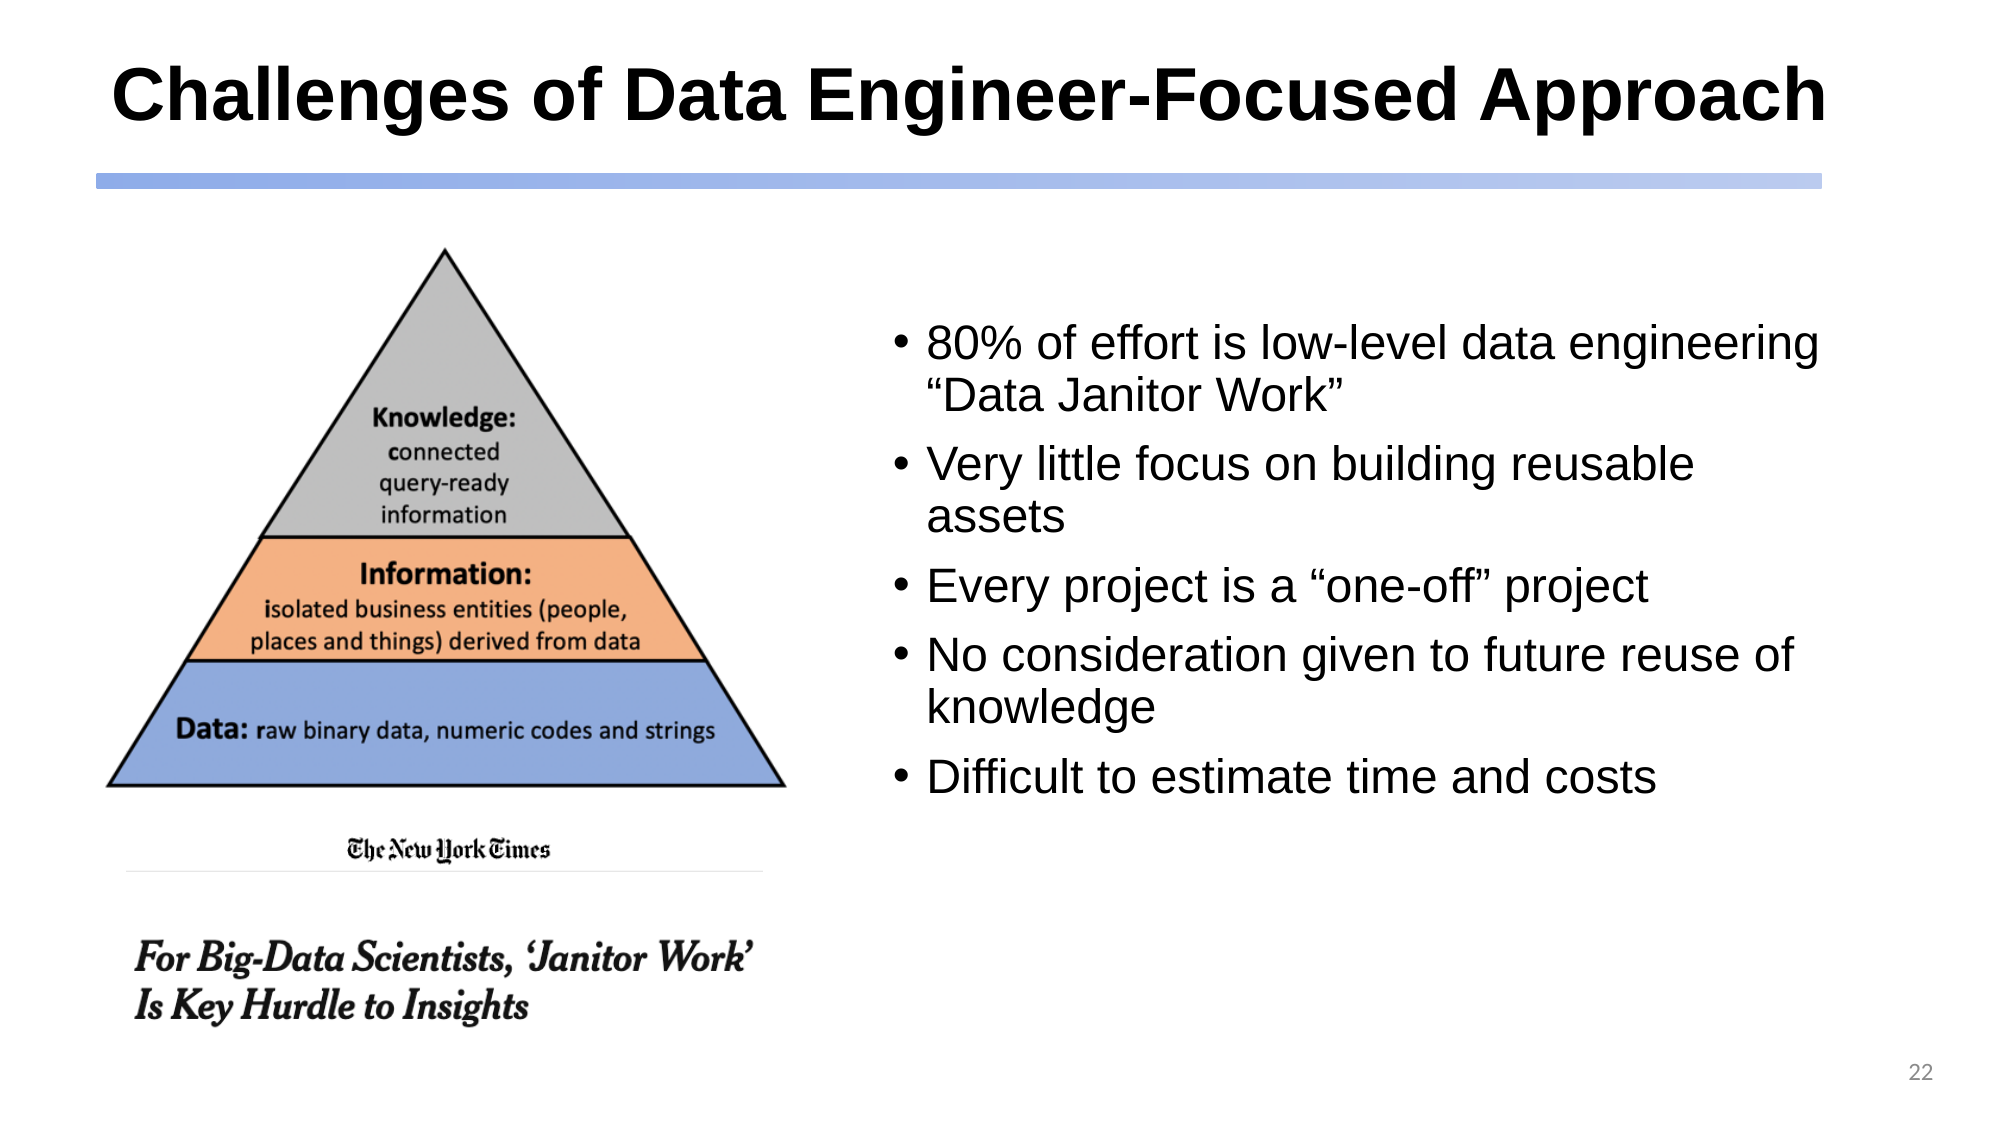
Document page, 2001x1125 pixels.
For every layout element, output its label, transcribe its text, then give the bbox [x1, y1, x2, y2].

title Challenges of Data Engineer-Focused Approach [96, 25, 1967, 167]
slide_number 22 [1498, 1040, 1949, 1101]
picture [96, 244, 793, 796]
list 80% of effort is low-level data engineering “Data Janitor Work” Very little focus on building reusable assets Every project is a “one-off” project No consideration given to future reuse of knowledge Difficult to estimate time and costs [877, 310, 1845, 815]
picture [126, 828, 763, 1043]
